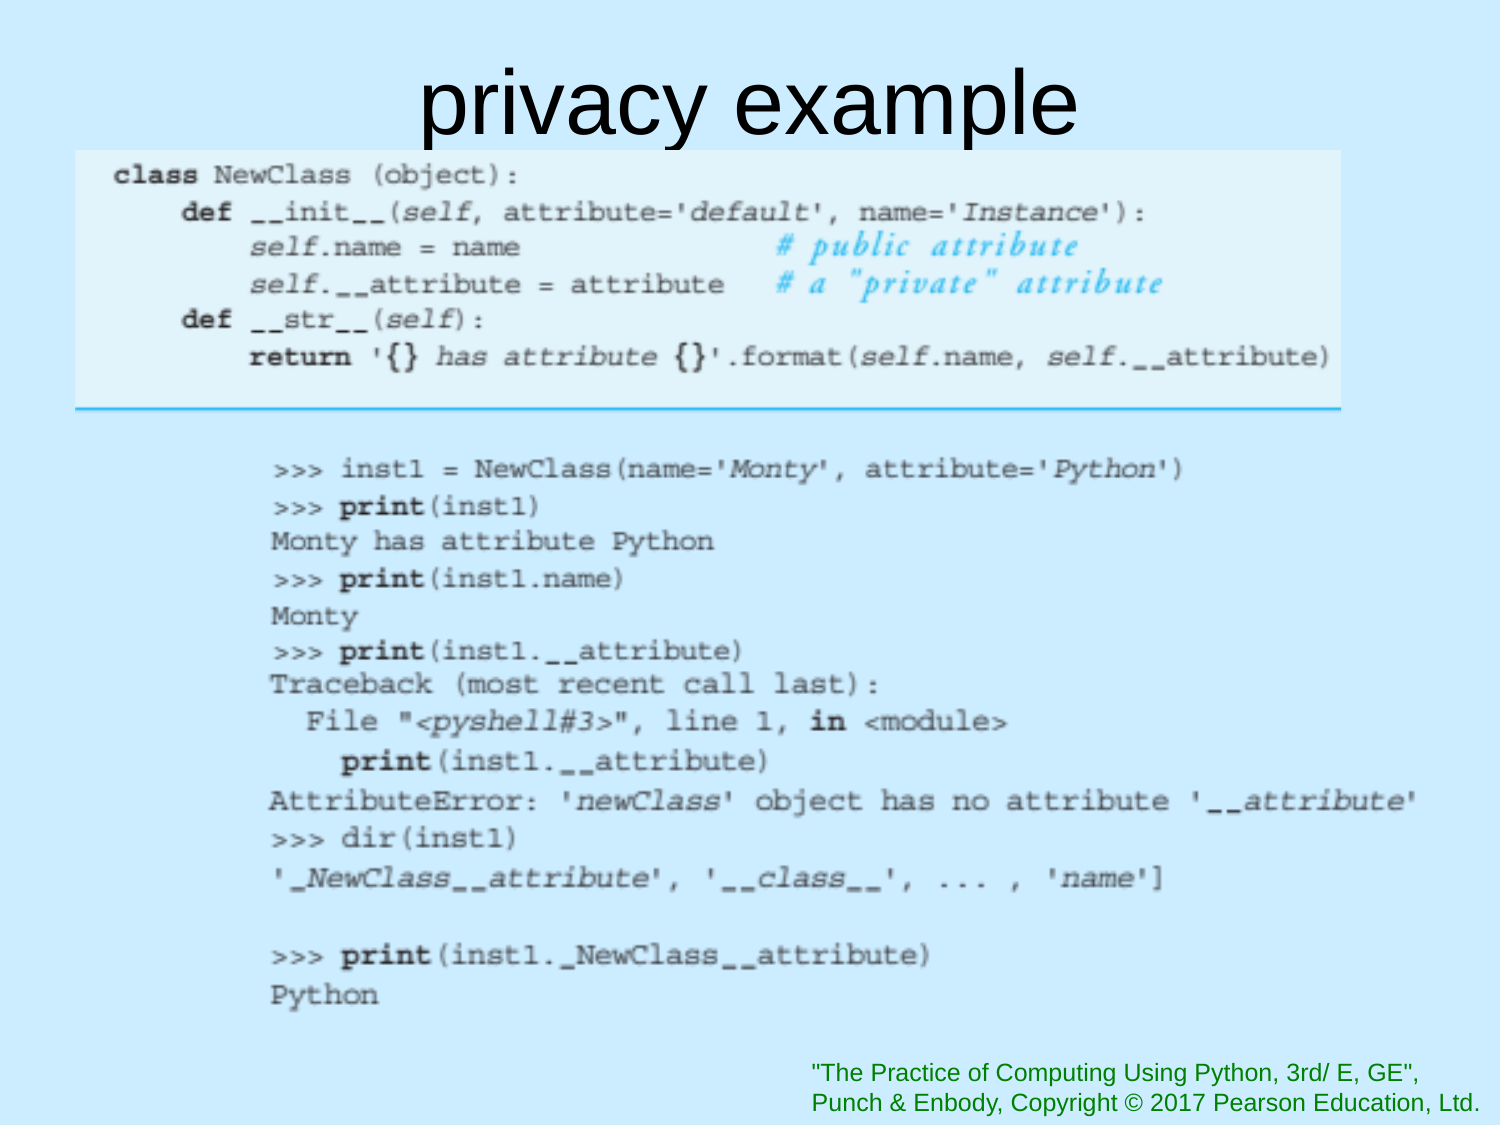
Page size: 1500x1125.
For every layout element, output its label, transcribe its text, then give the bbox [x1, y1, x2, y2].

title privacy example [75, 45, 1425, 150]
picture [74, 149, 1426, 1013]
